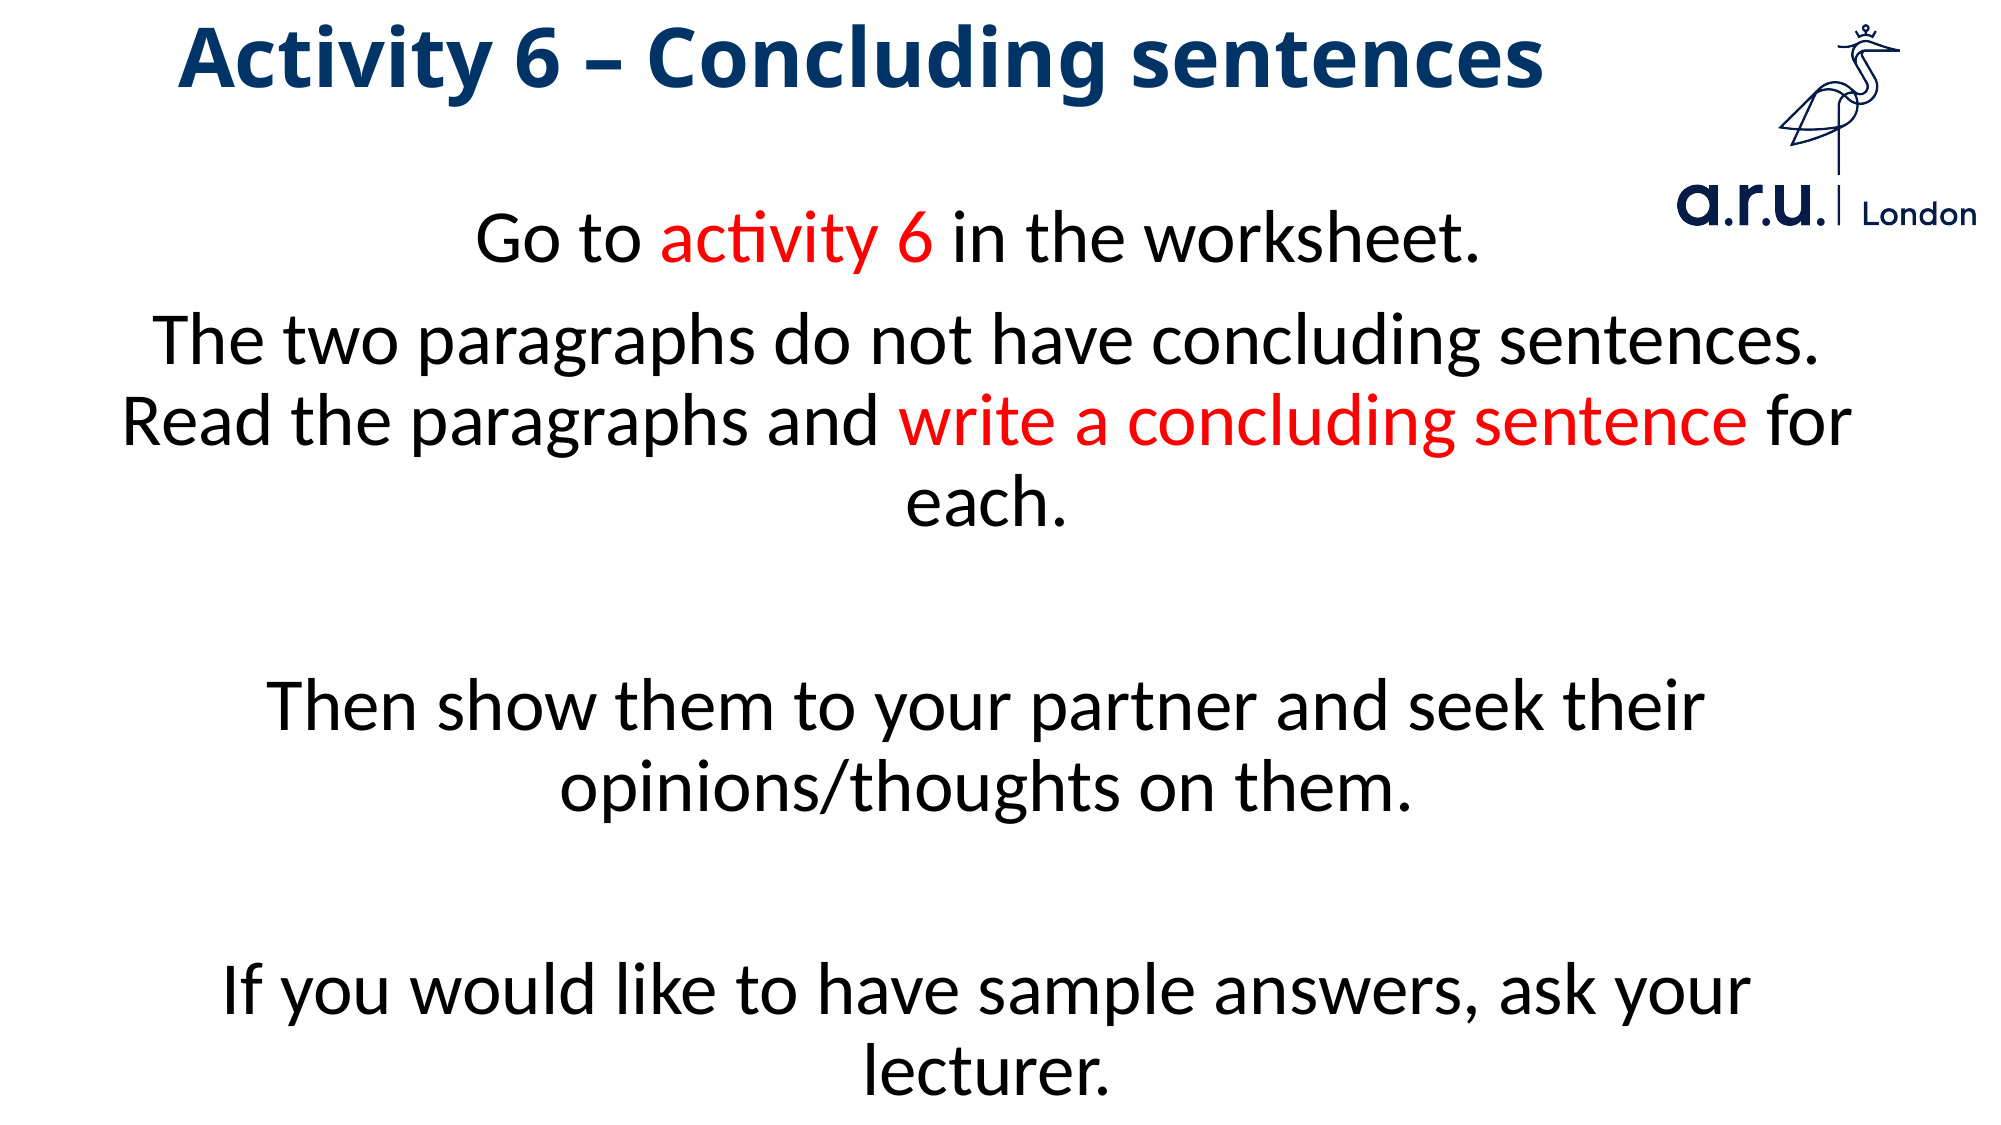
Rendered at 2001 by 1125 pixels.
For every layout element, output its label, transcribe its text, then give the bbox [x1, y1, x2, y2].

picture [1677, 24, 1976, 226]
text_box Activity 6 – Concluding sentences [0, 8, 1725, 113]
text_box Go to activity 6 in the worksheet. The two paragraphs do not have concluding sentences. Read the paragraphs and write a concluding sentence for each. Then show them to your partner and seek their opinions/thoughts on them. If you would like to have sample answers, ask your lecturer. [101, 190, 1874, 1125]
